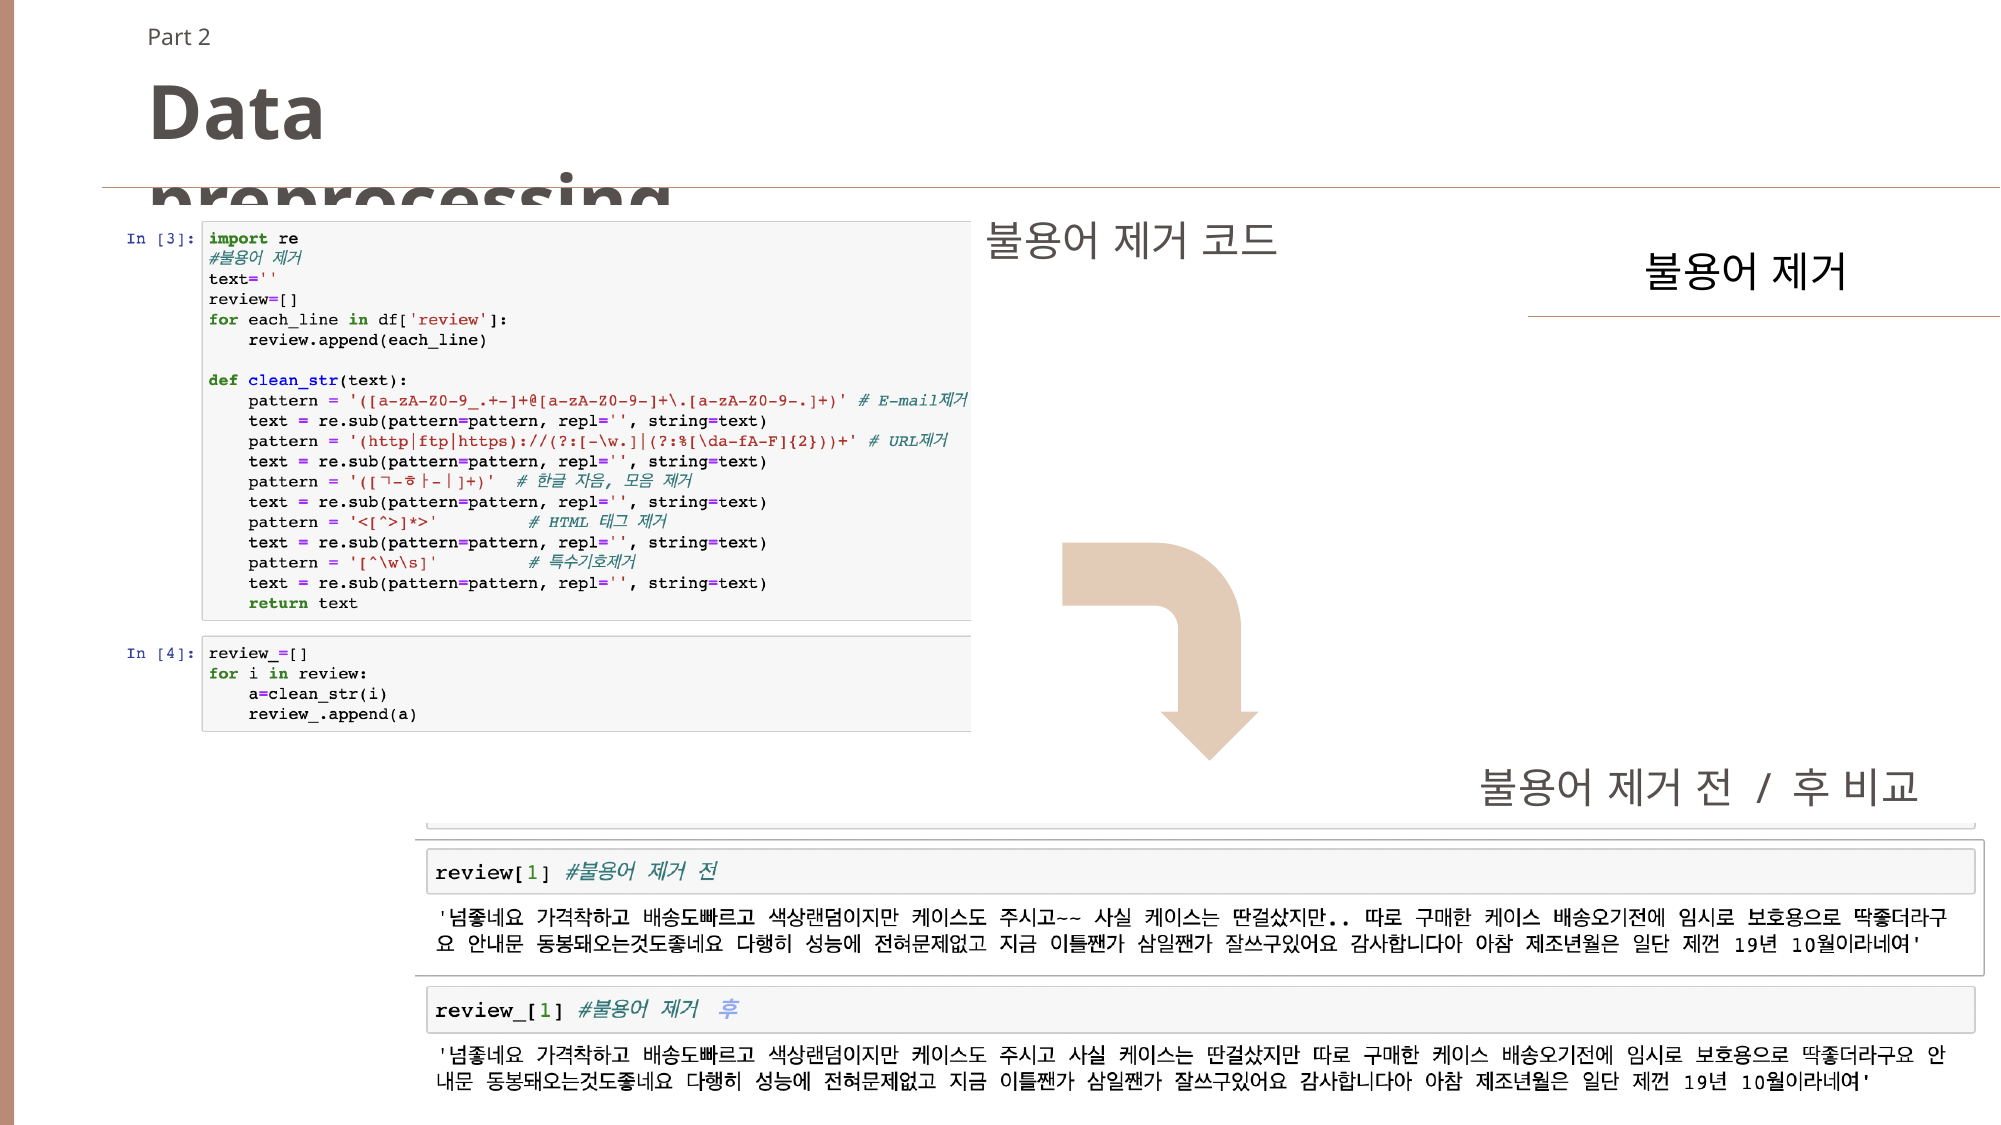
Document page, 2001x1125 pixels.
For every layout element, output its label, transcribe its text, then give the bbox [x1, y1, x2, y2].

text_box [1061, 541, 1262, 763]
picture [105, 205, 971, 739]
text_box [1527, 238, 2000, 317]
text_box Part 2 [132, 15, 226, 58]
text_box 불용어 제거 전 / 후 비교 [1465, 754, 1992, 820]
text_box 불용어 제거 코드 [971, 207, 1331, 272]
text_box Data preprocessing [133, 188, 886, 205]
picture [415, 823, 2000, 1123]
text_box Data preprocessing [133, 57, 886, 187]
text_box [0, 0, 15, 1125]
